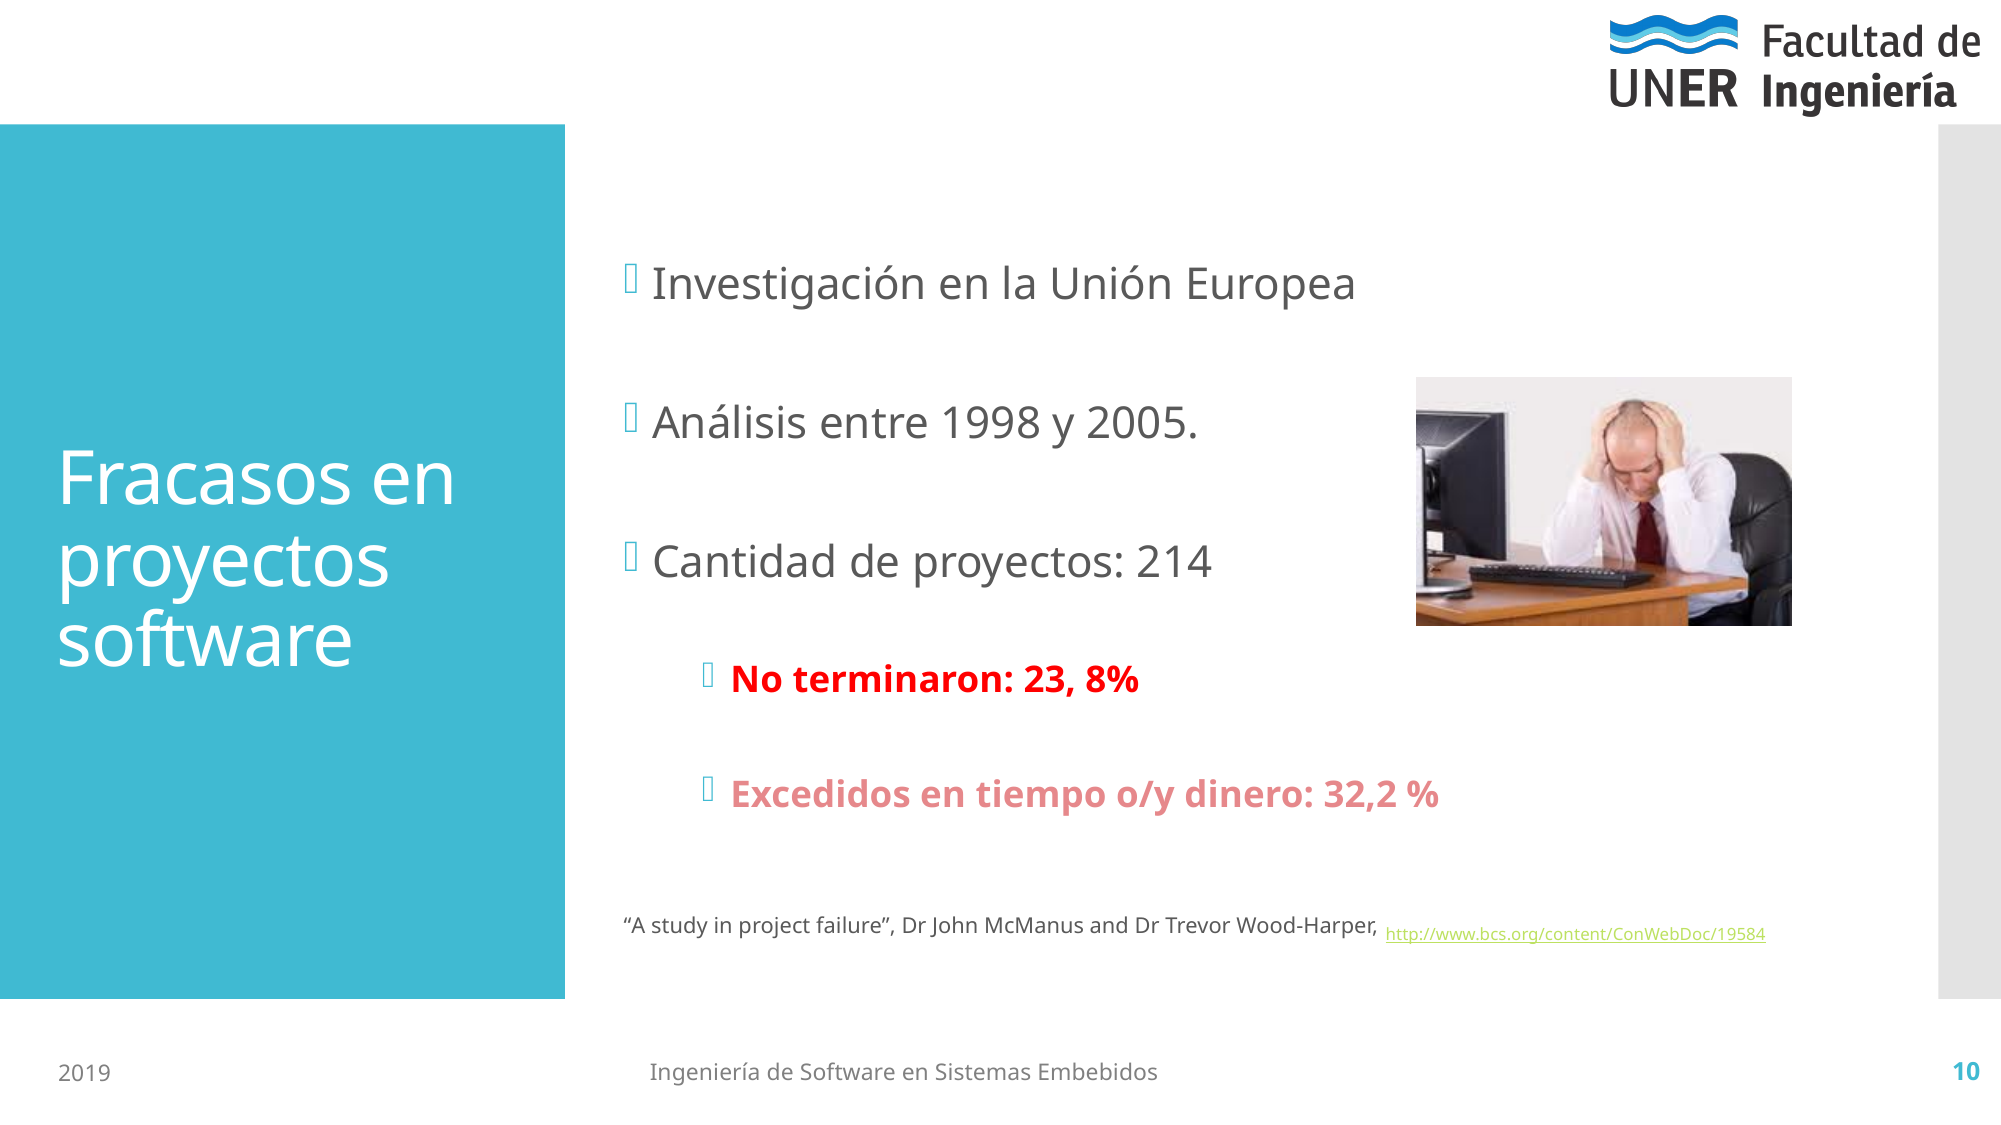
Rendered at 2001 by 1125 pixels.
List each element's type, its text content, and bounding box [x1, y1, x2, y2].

picture [1594, 0, 1996, 132]
title Fracasos en proyectos software [41, 184, 525, 940]
slide_number 2019 [43, 1042, 493, 1103]
slide_number 10 [1744, 1042, 1996, 1103]
list Investigación en la Unión Europea Análisis entre 1998 y 2005. Cantidad de proyectos: 214 No terminaron: 23, 8% Excedidos en tiempo o/y dinero: 32,2 % “A study in project failure”, Dr John McManus and Dr Trevor Wood-Harper, http://www.bcs.org/content/ConWebDoc/19584 [608, 254, 1959, 997]
picture [1416, 376, 1793, 626]
footer Ingeniería de Software en Sistemas Embebidos [634, 1042, 1605, 1103]
